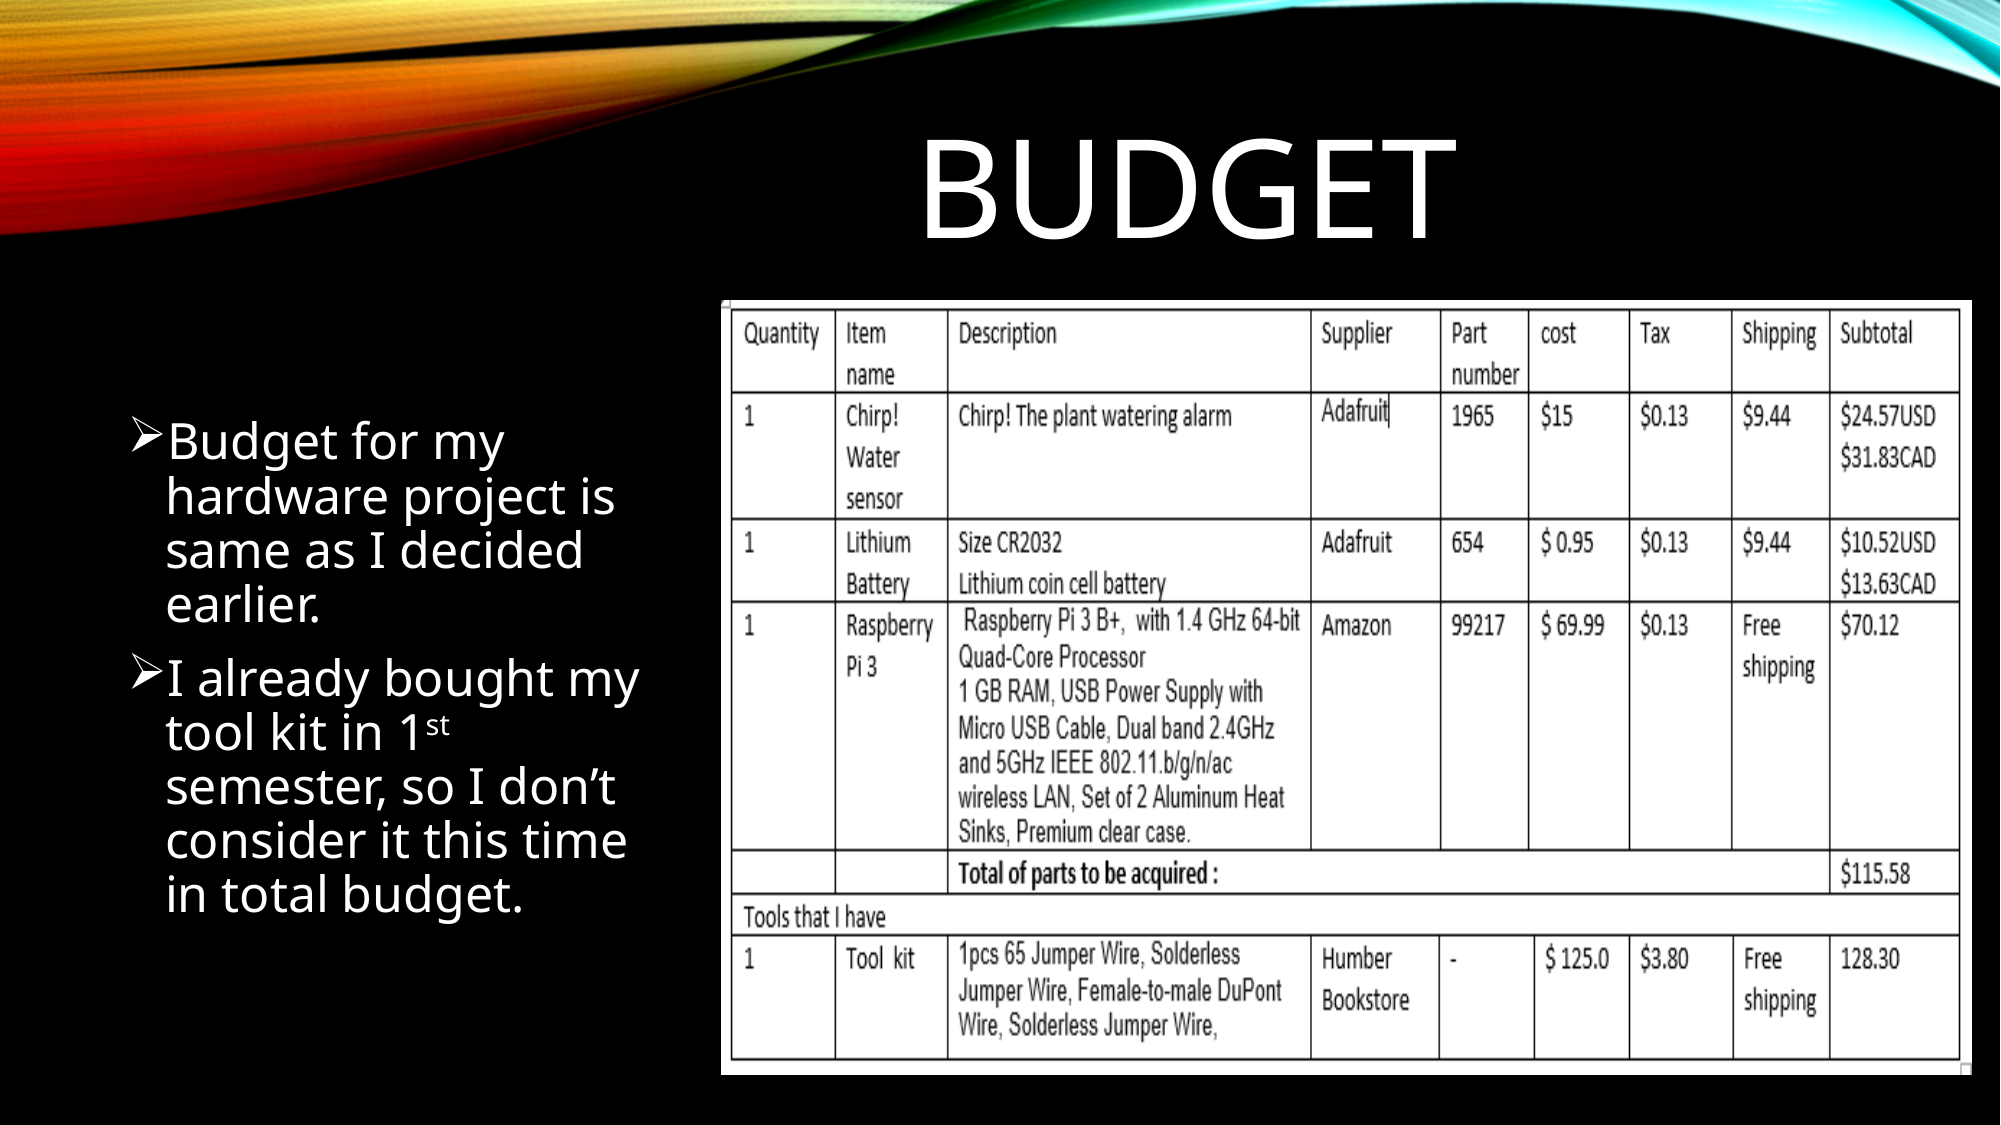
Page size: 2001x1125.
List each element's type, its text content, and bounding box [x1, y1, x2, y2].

picture [721, 300, 1972, 1075]
list Budget for my hardware project is same as I decided earlier. I already bought my tool kit in 1st semester, so I don’t consider it this time in total budget. [112, 409, 669, 1043]
title budget [480, 88, 1893, 301]
picture [0, 0, 2000, 237]
